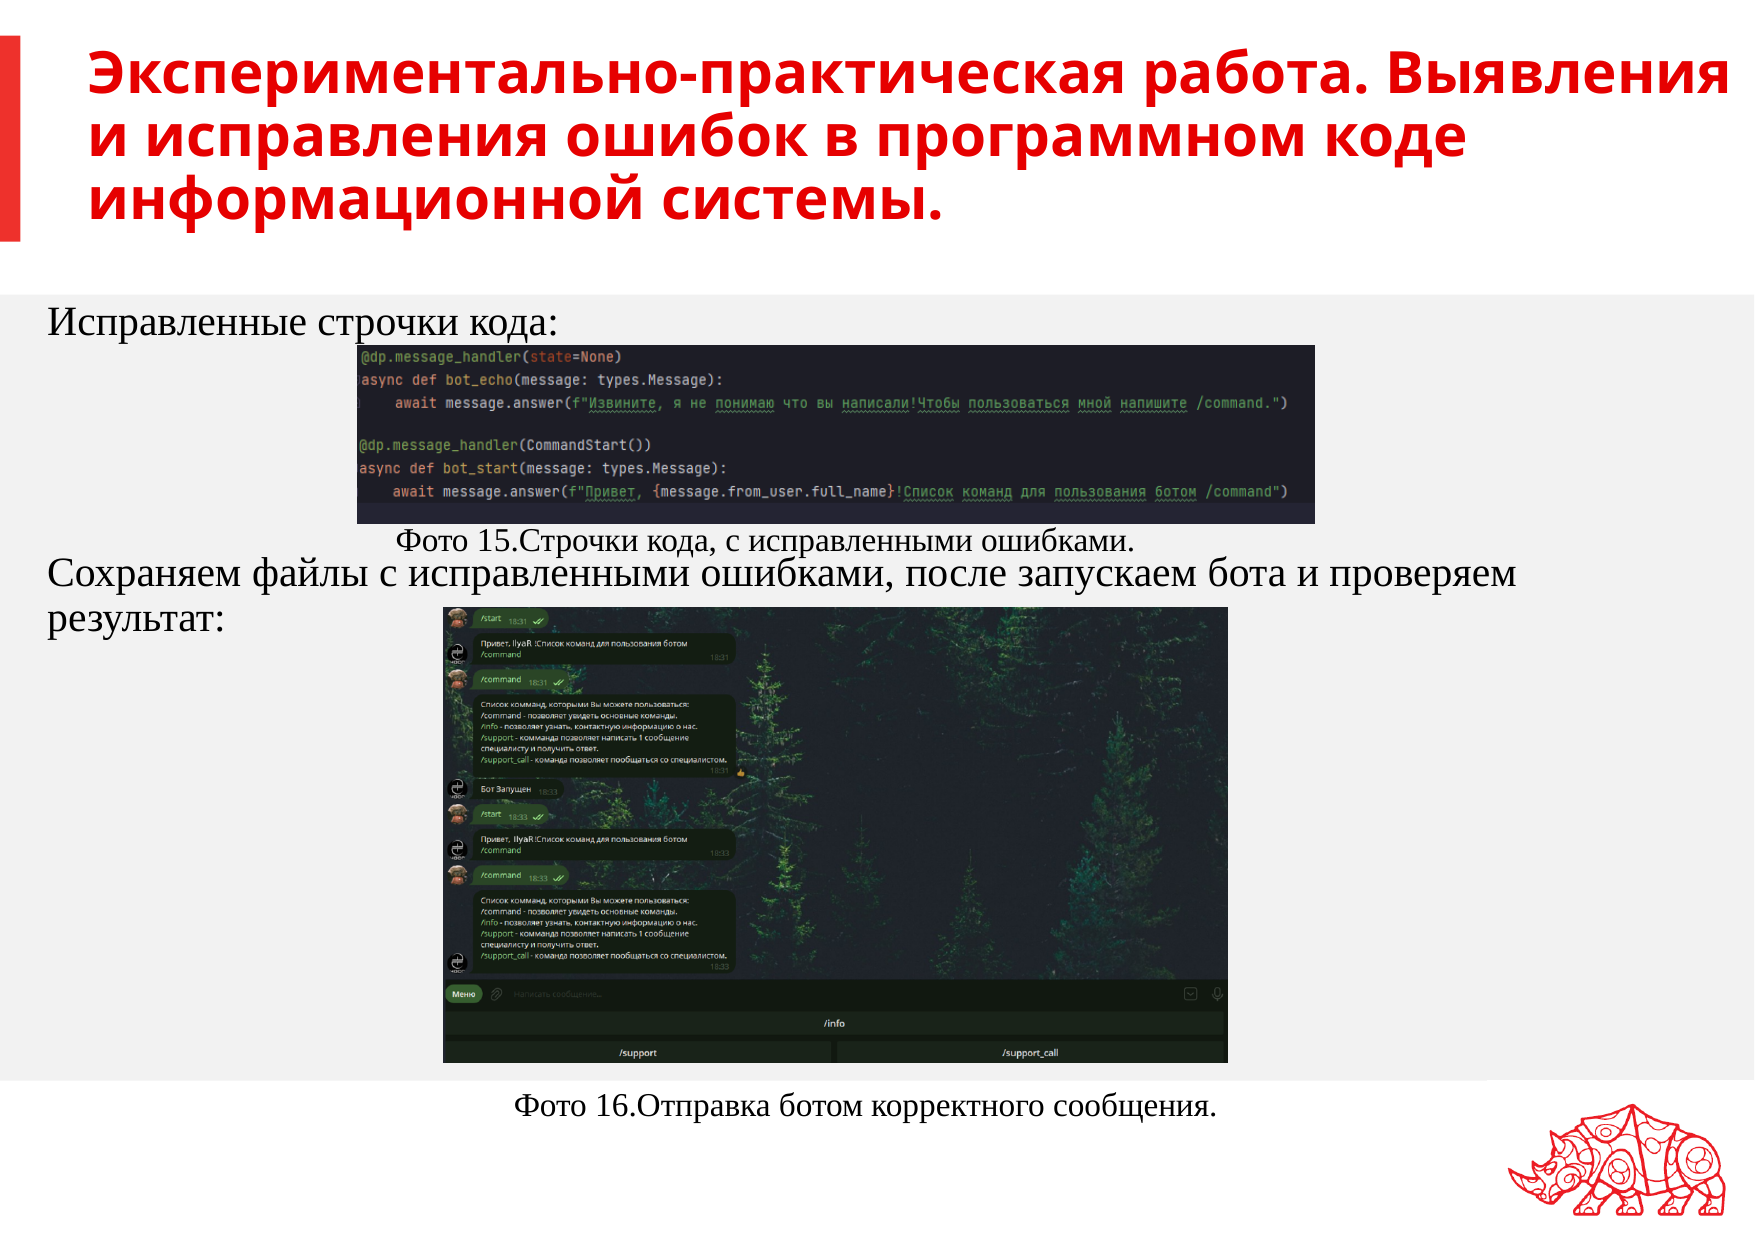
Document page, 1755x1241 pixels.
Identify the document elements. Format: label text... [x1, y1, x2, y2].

list Исправленные строчки кода: Сохраняем файлы с исправленными ошибками, после запускаем бота и проверяем результат: [29, 290, 1642, 1067]
picture [443, 607, 1228, 1063]
text_box Фото 16.Отправка ботом корректного сообщения. [499, 1076, 1704, 1131]
text_box Фото 15.Строчки кода, с исправленными ошибками. [380, 510, 1586, 566]
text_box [357, 345, 1315, 524]
picture [1487, 1080, 1755, 1229]
title Экспериментально-практическая работа. Выявления и исправления ошибок в программном коде информационной системы. [87, 42, 1755, 234]
